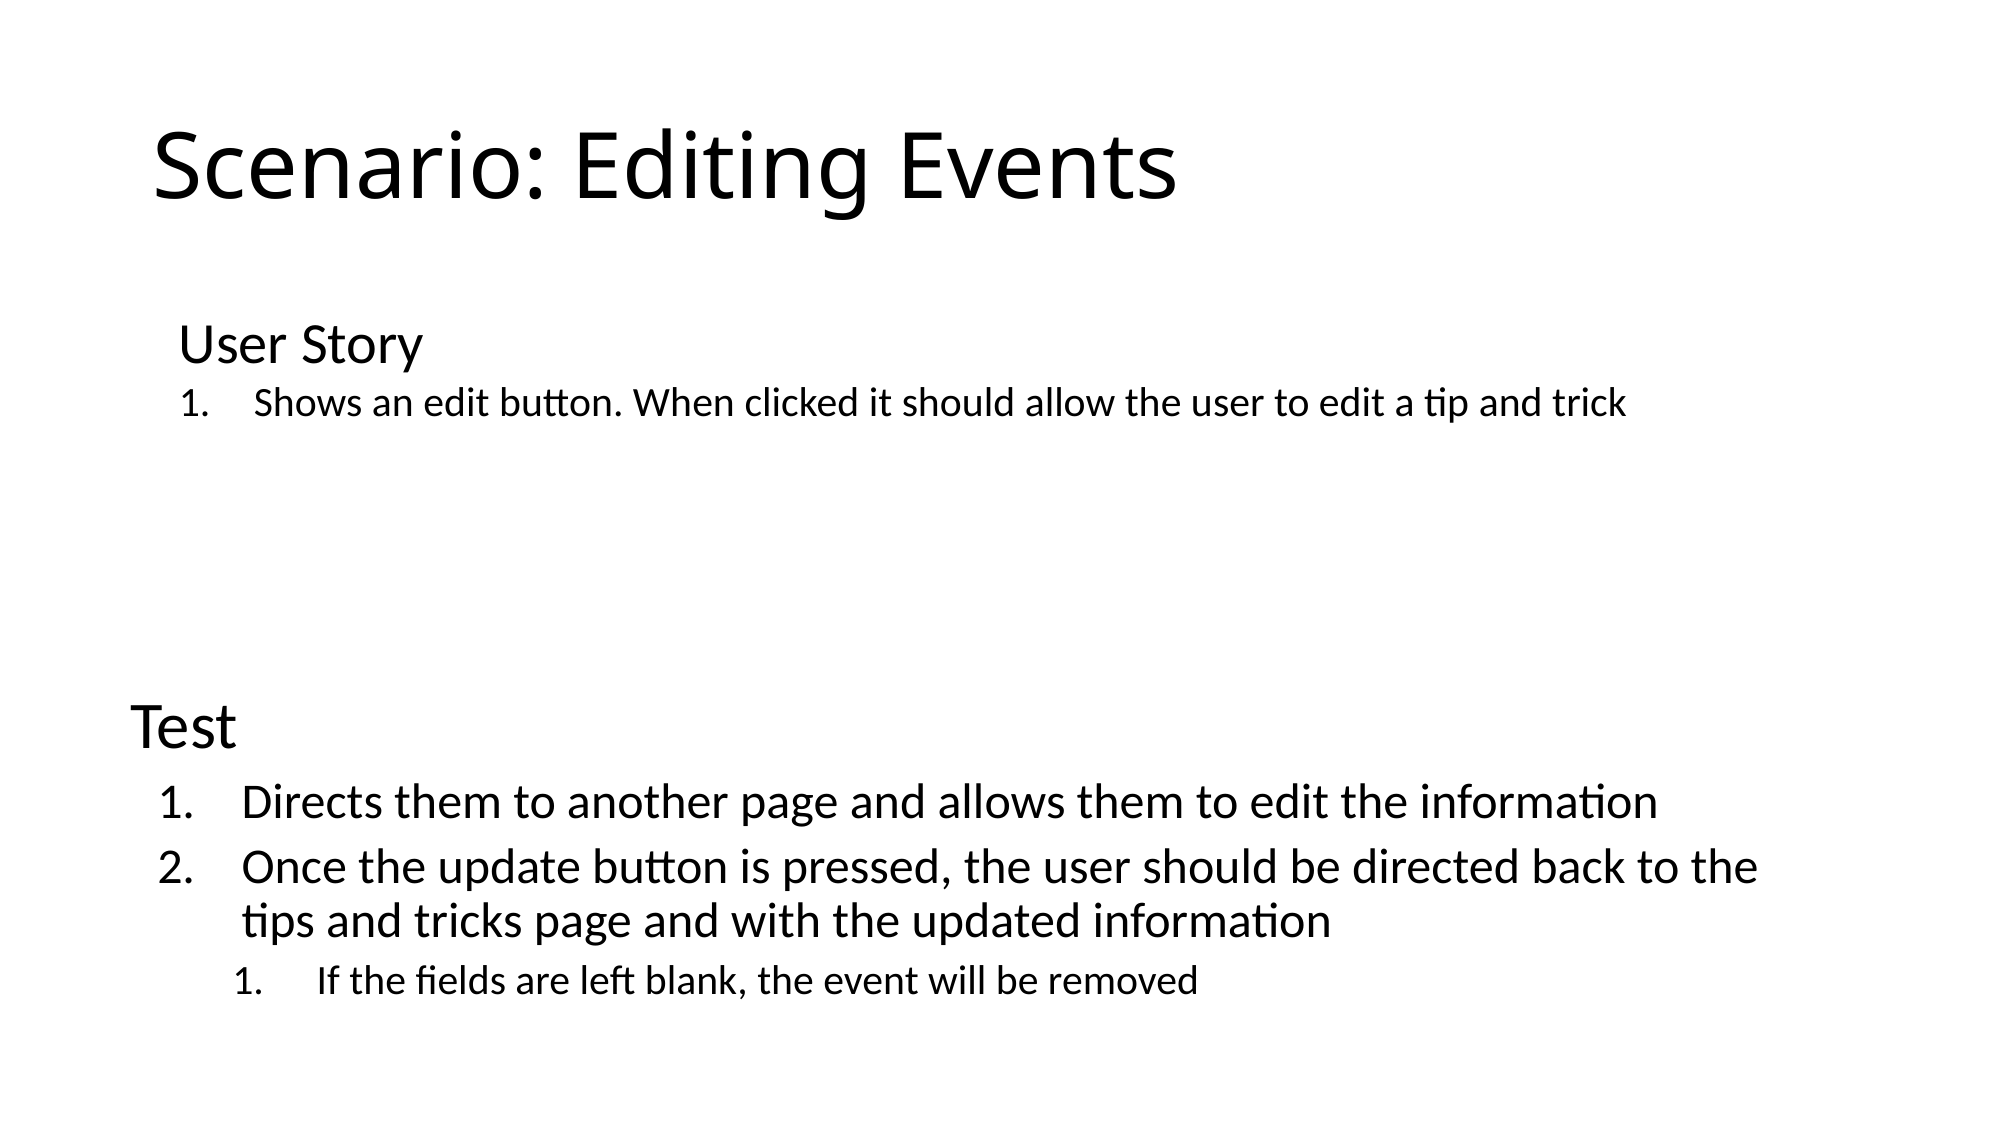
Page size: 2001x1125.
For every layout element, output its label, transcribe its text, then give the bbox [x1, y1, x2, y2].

text_box Test [115, 674, 253, 770]
list Directs them to another page and allows them to edit the information Once the update button is pressed, the user should be directed back to the tips and tricks page and with the updated information If the fields are left blank, the event will be removed [67, 768, 1793, 1032]
title Scenario: Editing Events [137, 59, 1863, 278]
text_box User Story Shows an edit button. When clicked it should allow the user to edit a tip and trick [163, 297, 1664, 433]
